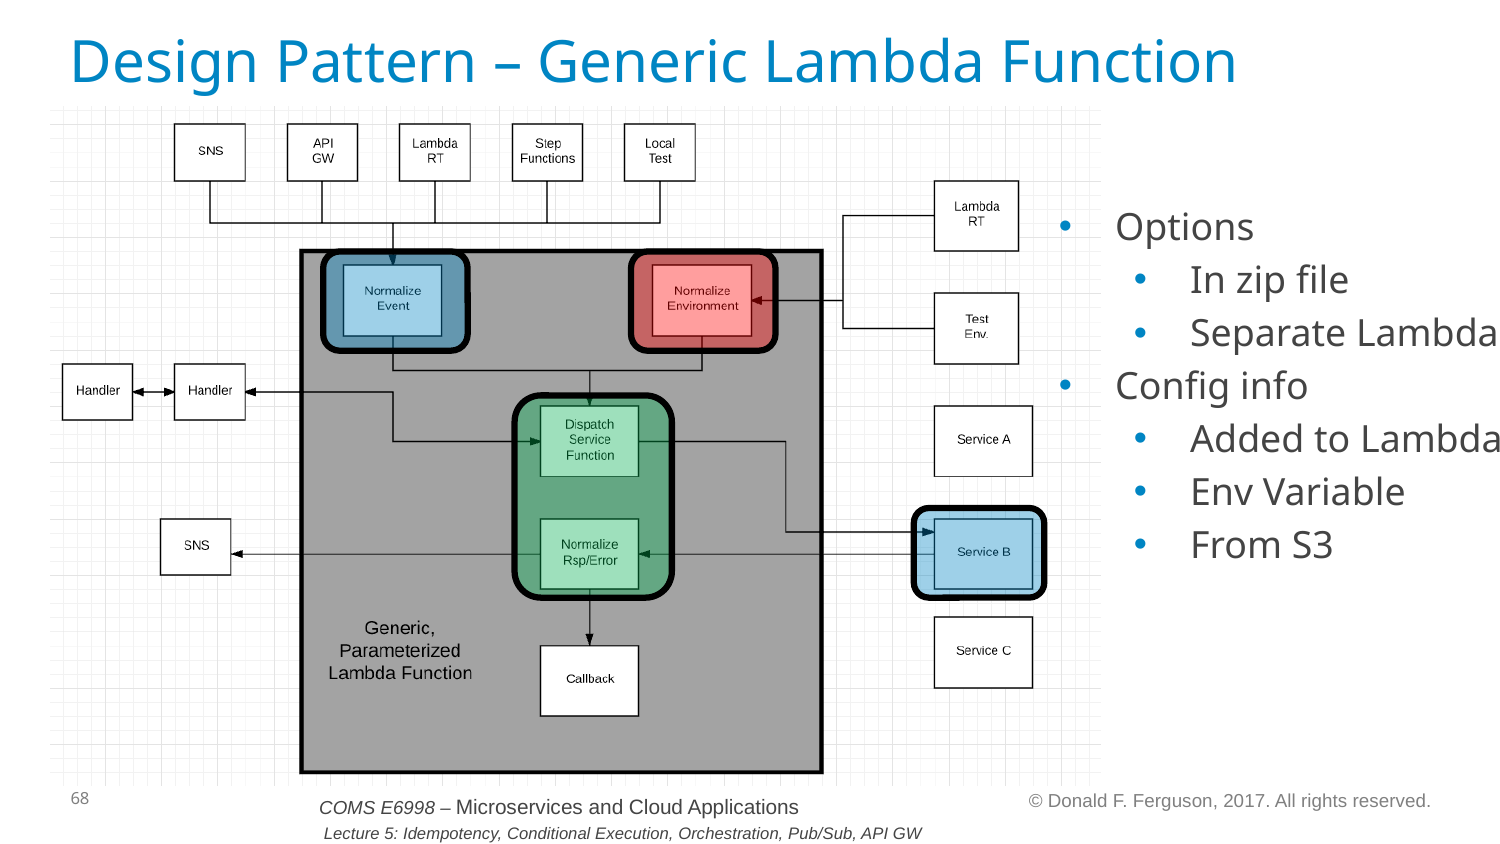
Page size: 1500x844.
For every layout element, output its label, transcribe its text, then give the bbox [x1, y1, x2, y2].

text_box Options In zip file Separate Lambda Config info Added to Lambda Env Variable From S3 [1107, 200, 1195, 351]
title Design Pattern – Generic Lambda Function [69, 31, 1422, 96]
picture [50, 106, 1102, 786]
